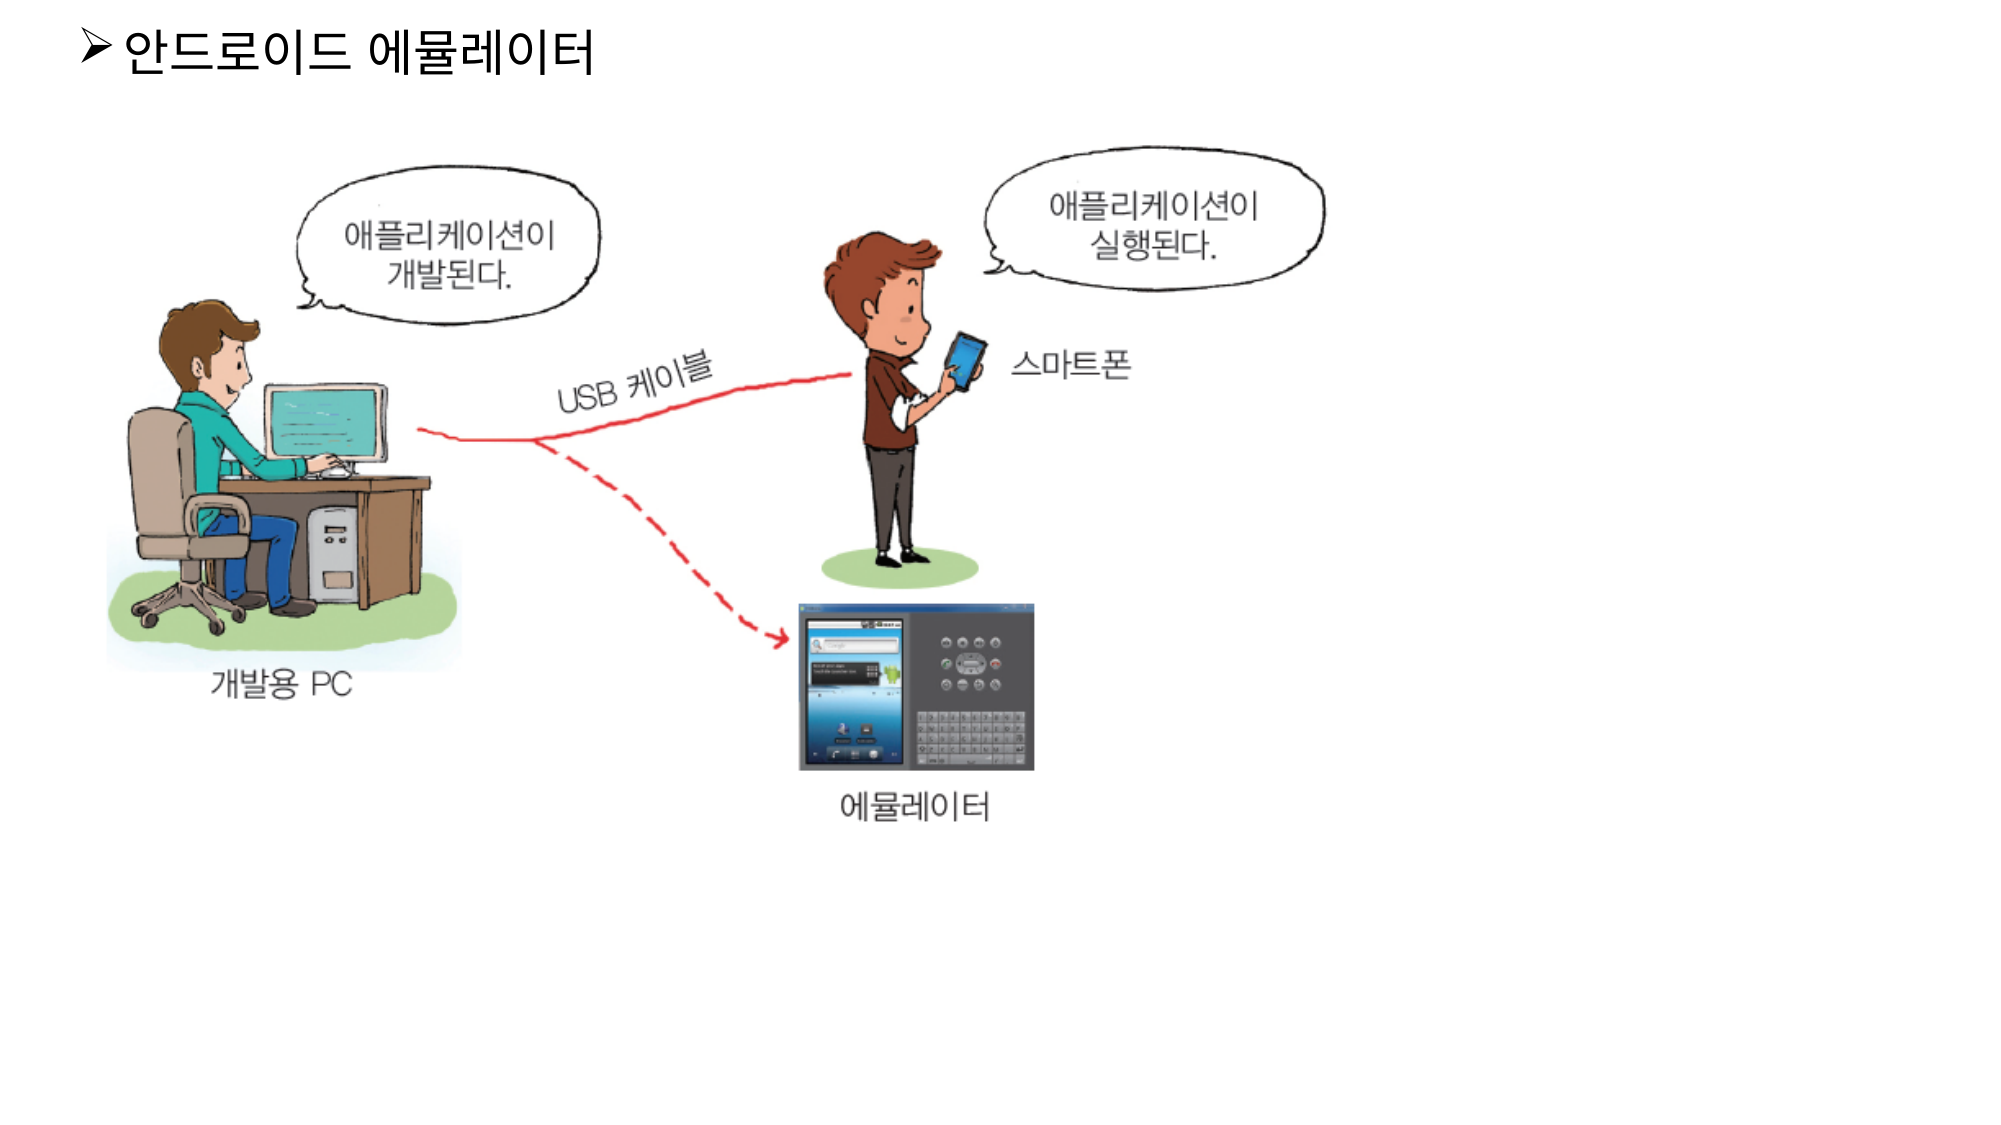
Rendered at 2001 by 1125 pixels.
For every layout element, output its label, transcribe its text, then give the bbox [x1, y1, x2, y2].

text_box 안드로이드 에뮬레이터 [62, 14, 613, 90]
picture [71, 90, 1352, 843]
